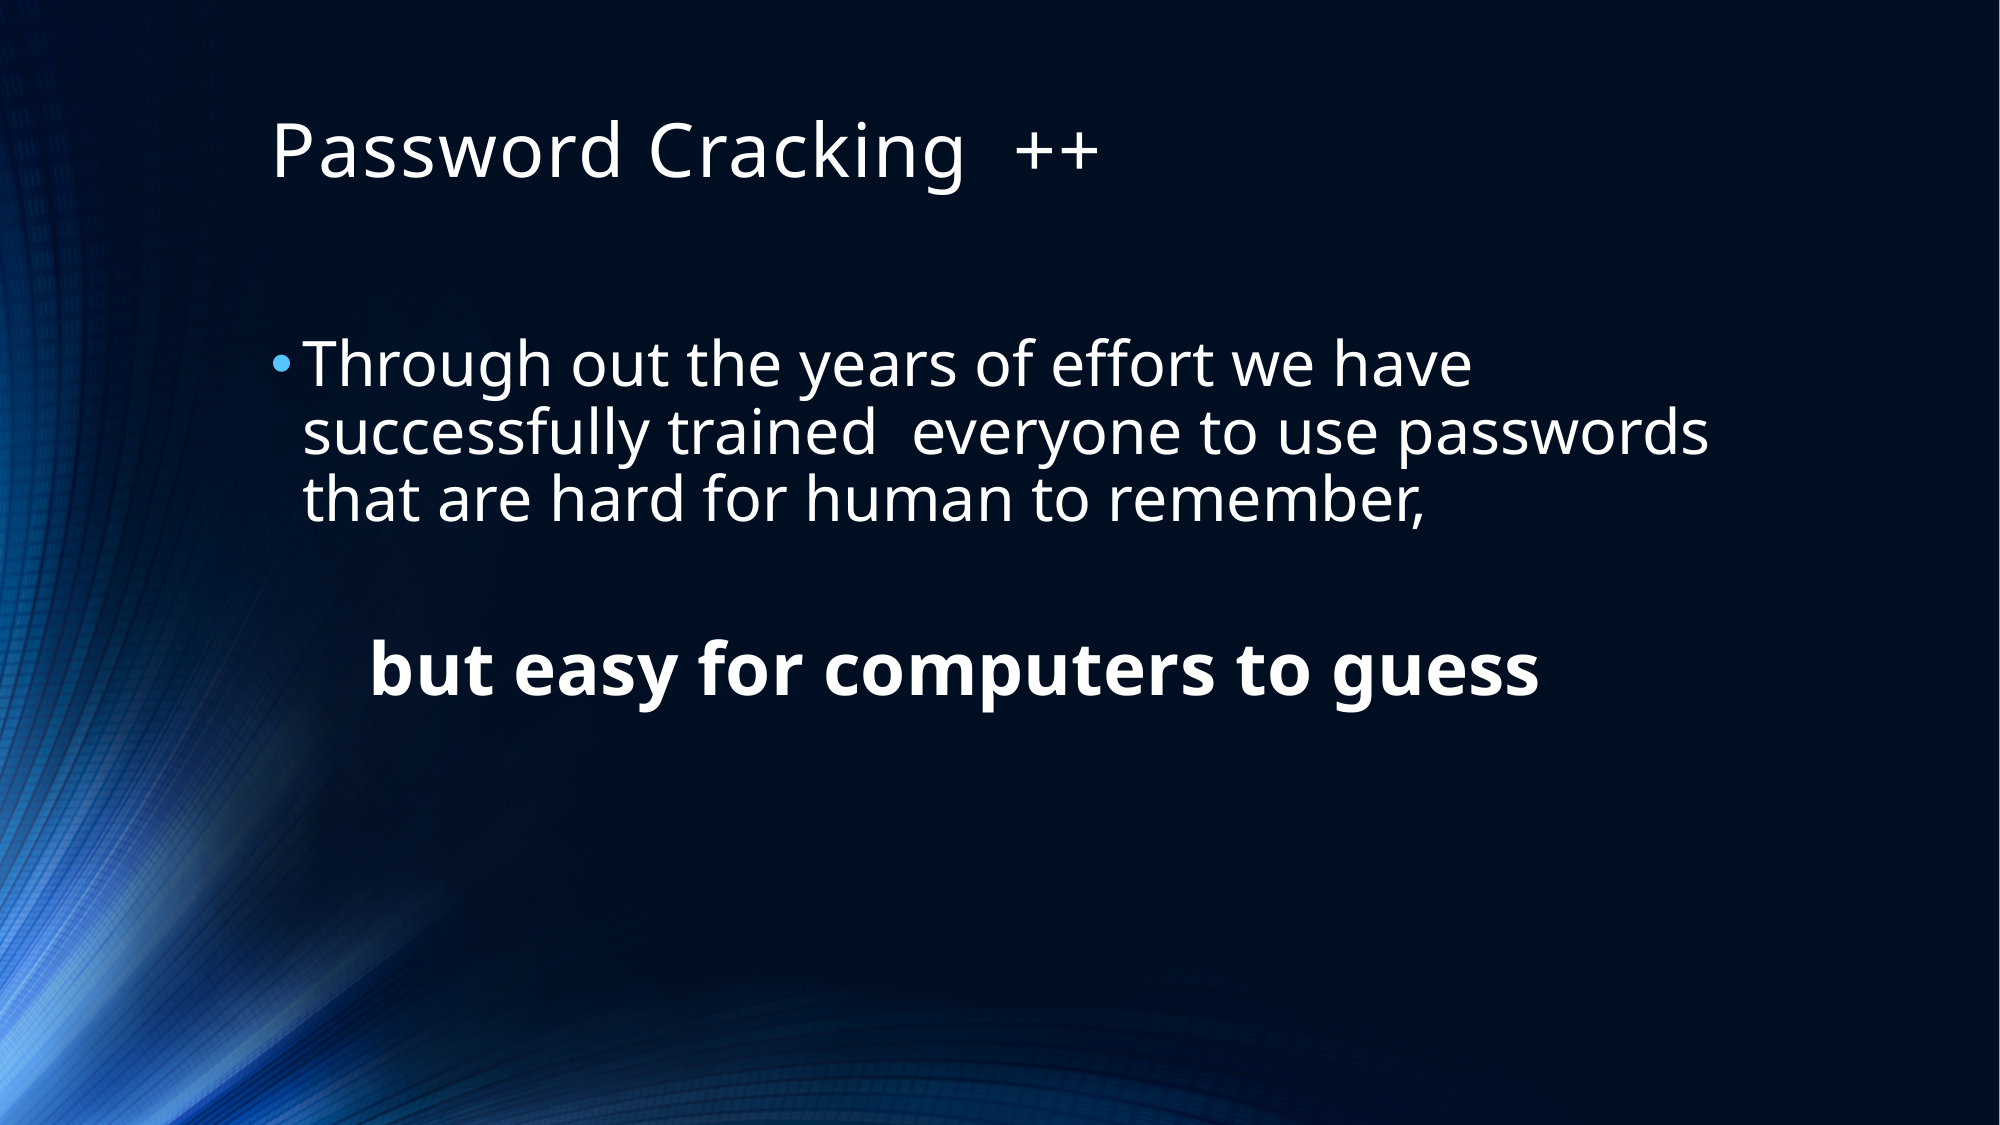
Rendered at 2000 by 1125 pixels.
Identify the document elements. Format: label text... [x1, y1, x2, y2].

picture [0, 0, 2000, 1125]
list Through out the years of effort we have successfully trained everyone to use passwords that are hard for human to remember, [255, 324, 1762, 564]
title Password Cracking ++ [255, 50, 1756, 202]
text_box but easy for computers to guess [199, 624, 1699, 777]
